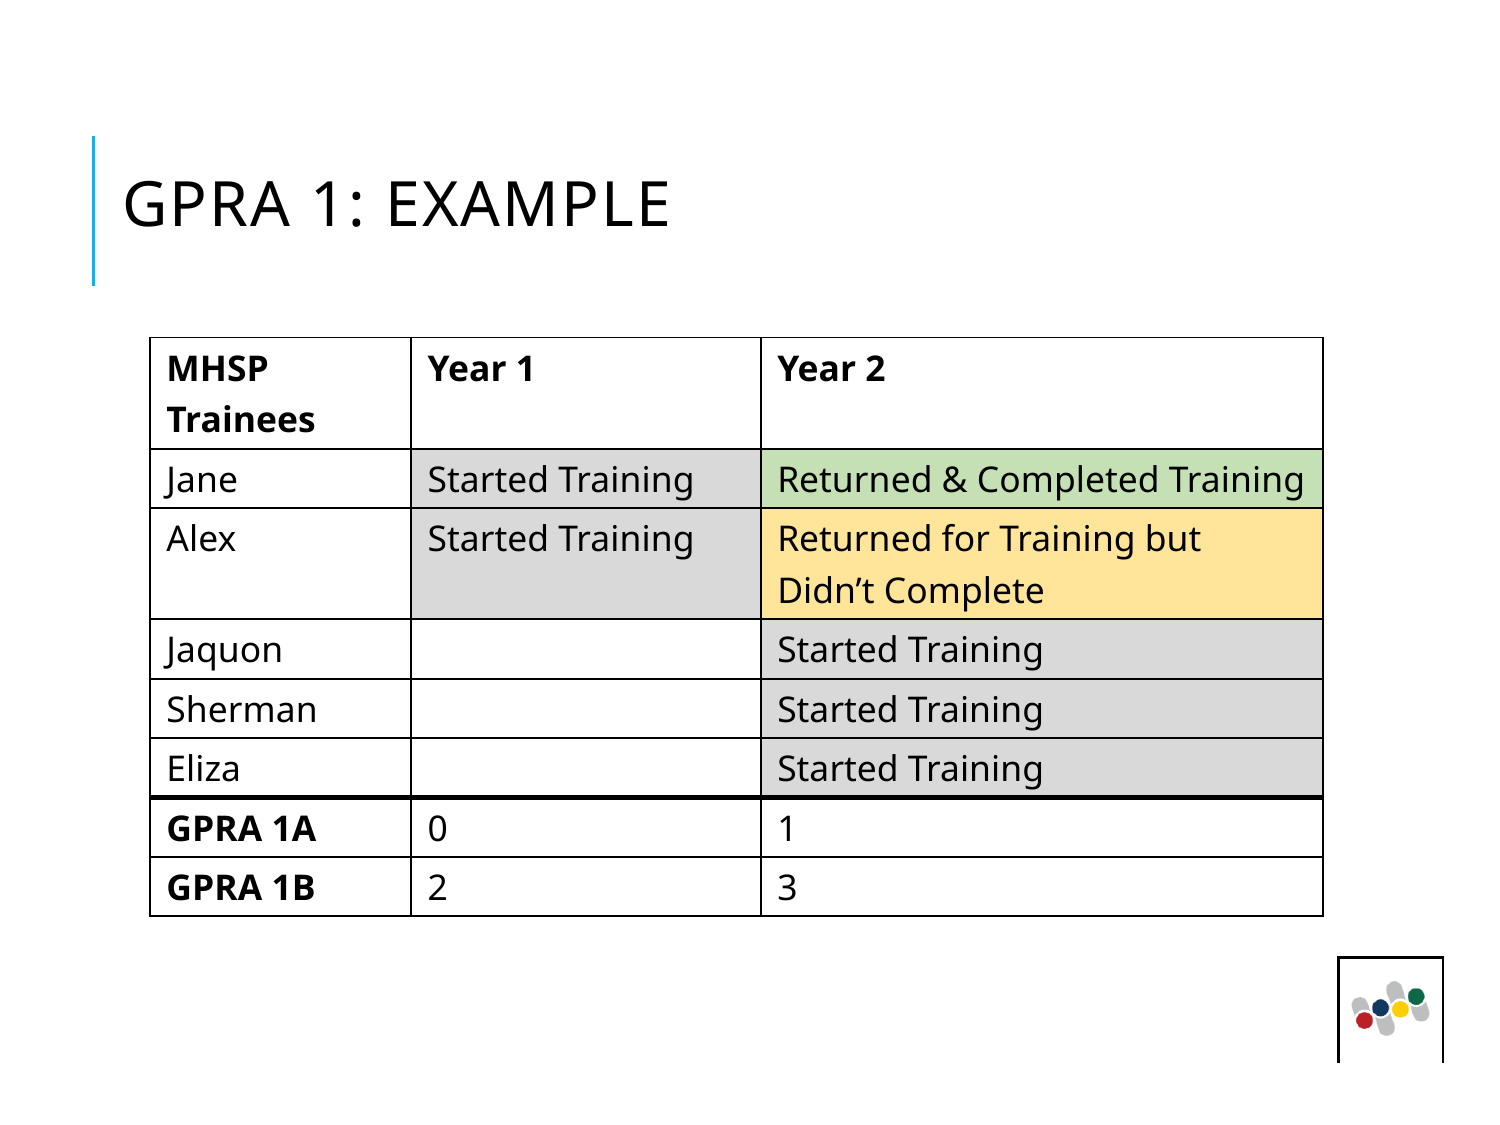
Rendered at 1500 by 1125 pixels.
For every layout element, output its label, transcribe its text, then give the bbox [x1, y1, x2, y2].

table_cell Eliza [151, 739, 410, 795]
table_cell [412, 680, 760, 737]
table_cell 2 [412, 858, 760, 915]
table_header Year 1 [412, 338, 760, 448]
title GPRA 1: Example [107, 154, 1343, 263]
table_cell GPRA 1B [151, 858, 410, 915]
table_cell Jaquon [151, 620, 410, 678]
picture [1337, 956, 1444, 1063]
table_cell Sherman [151, 680, 410, 737]
table_cell 0 [412, 800, 760, 856]
table_cell Started Training [412, 450, 760, 507]
table_cell [412, 739, 760, 795]
table_cell [412, 620, 760, 678]
table_cell Started Training [762, 680, 1322, 737]
table_cell Started Training [762, 620, 1322, 678]
table_header Year 2 [762, 338, 1322, 448]
table_cell Returned for Training but Didn’t Complete [762, 509, 1322, 618]
table_cell Jane [151, 450, 410, 507]
table_cell Started Training [762, 739, 1322, 795]
table_cell 3 [762, 858, 1322, 915]
table_cell 1 [762, 800, 1322, 856]
table_cell Started Training [412, 509, 760, 618]
table_cell Alex [151, 509, 410, 618]
table_cell Returned & Completed Training [762, 450, 1322, 507]
table_cell GPRA 1A [151, 800, 410, 856]
table_header MHSP Trainees [151, 338, 410, 448]
